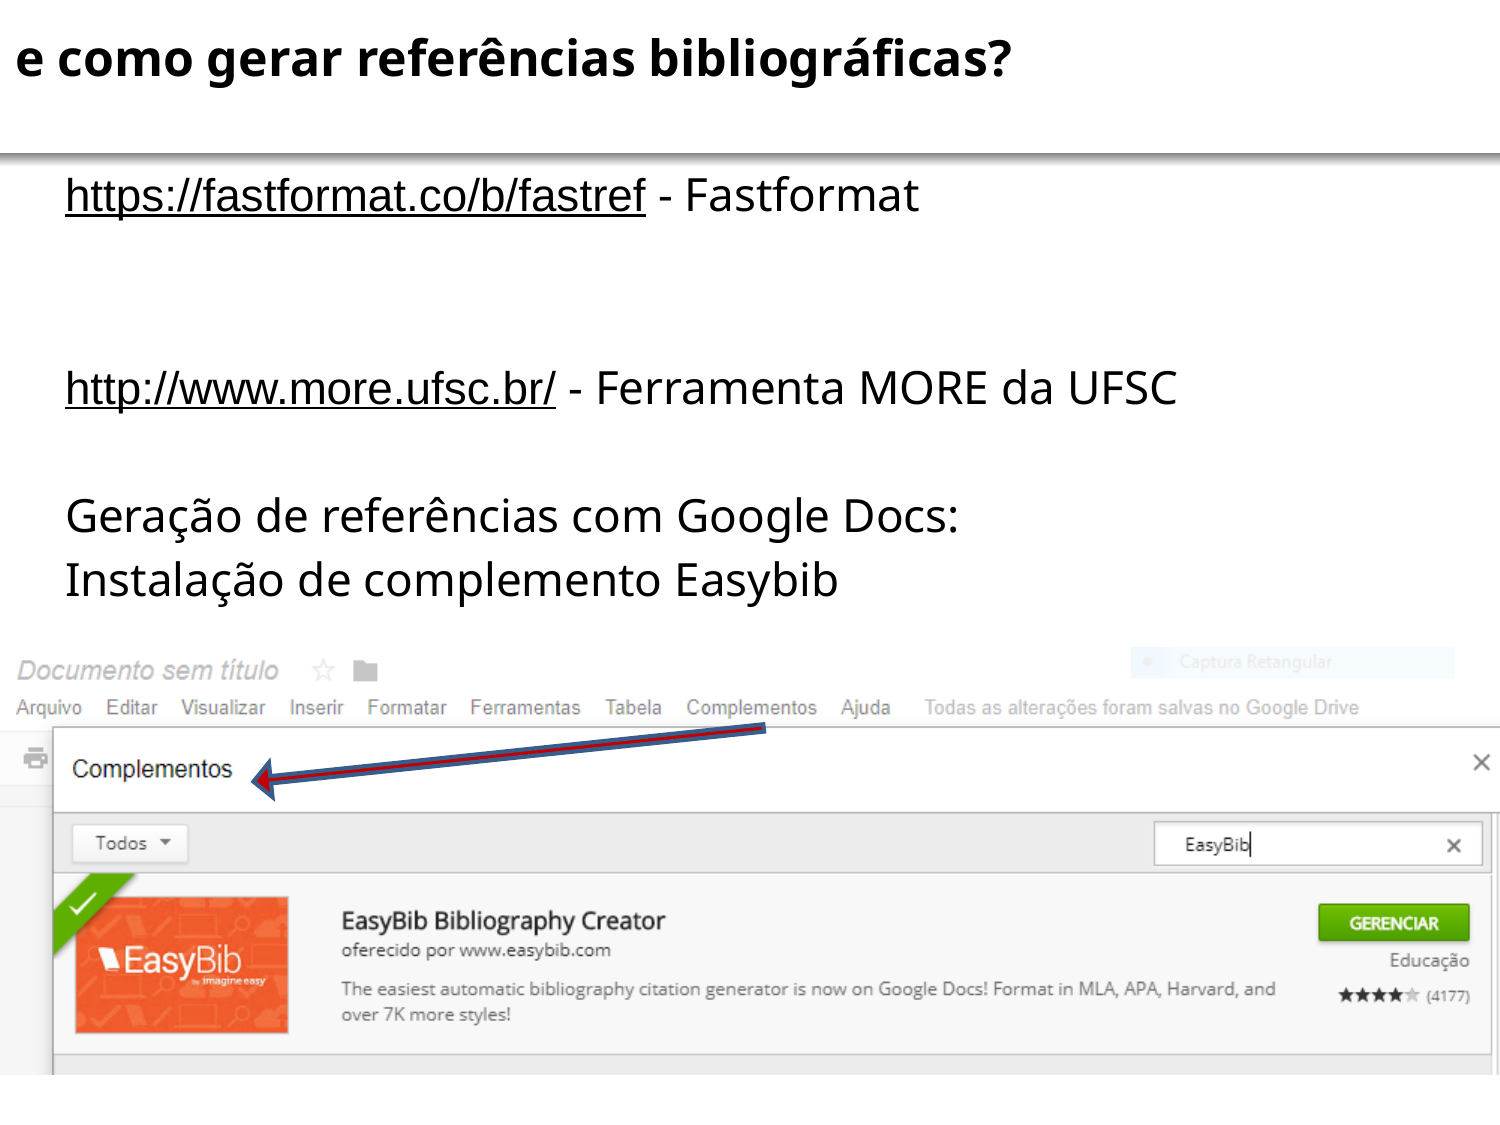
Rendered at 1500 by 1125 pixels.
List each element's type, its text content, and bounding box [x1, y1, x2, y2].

text_box e como gerar referências bibliográficas? [0, 18, 1207, 95]
picture [0, 647, 1500, 1075]
text_box https://fastformat.co/b/fastref - Fastformat http://www.more.ufsc.br/ - Ferramenta MORE da UFSC Geração de referências com Google Docs: Instalação de complemento Easybib [49, 94, 1483, 645]
